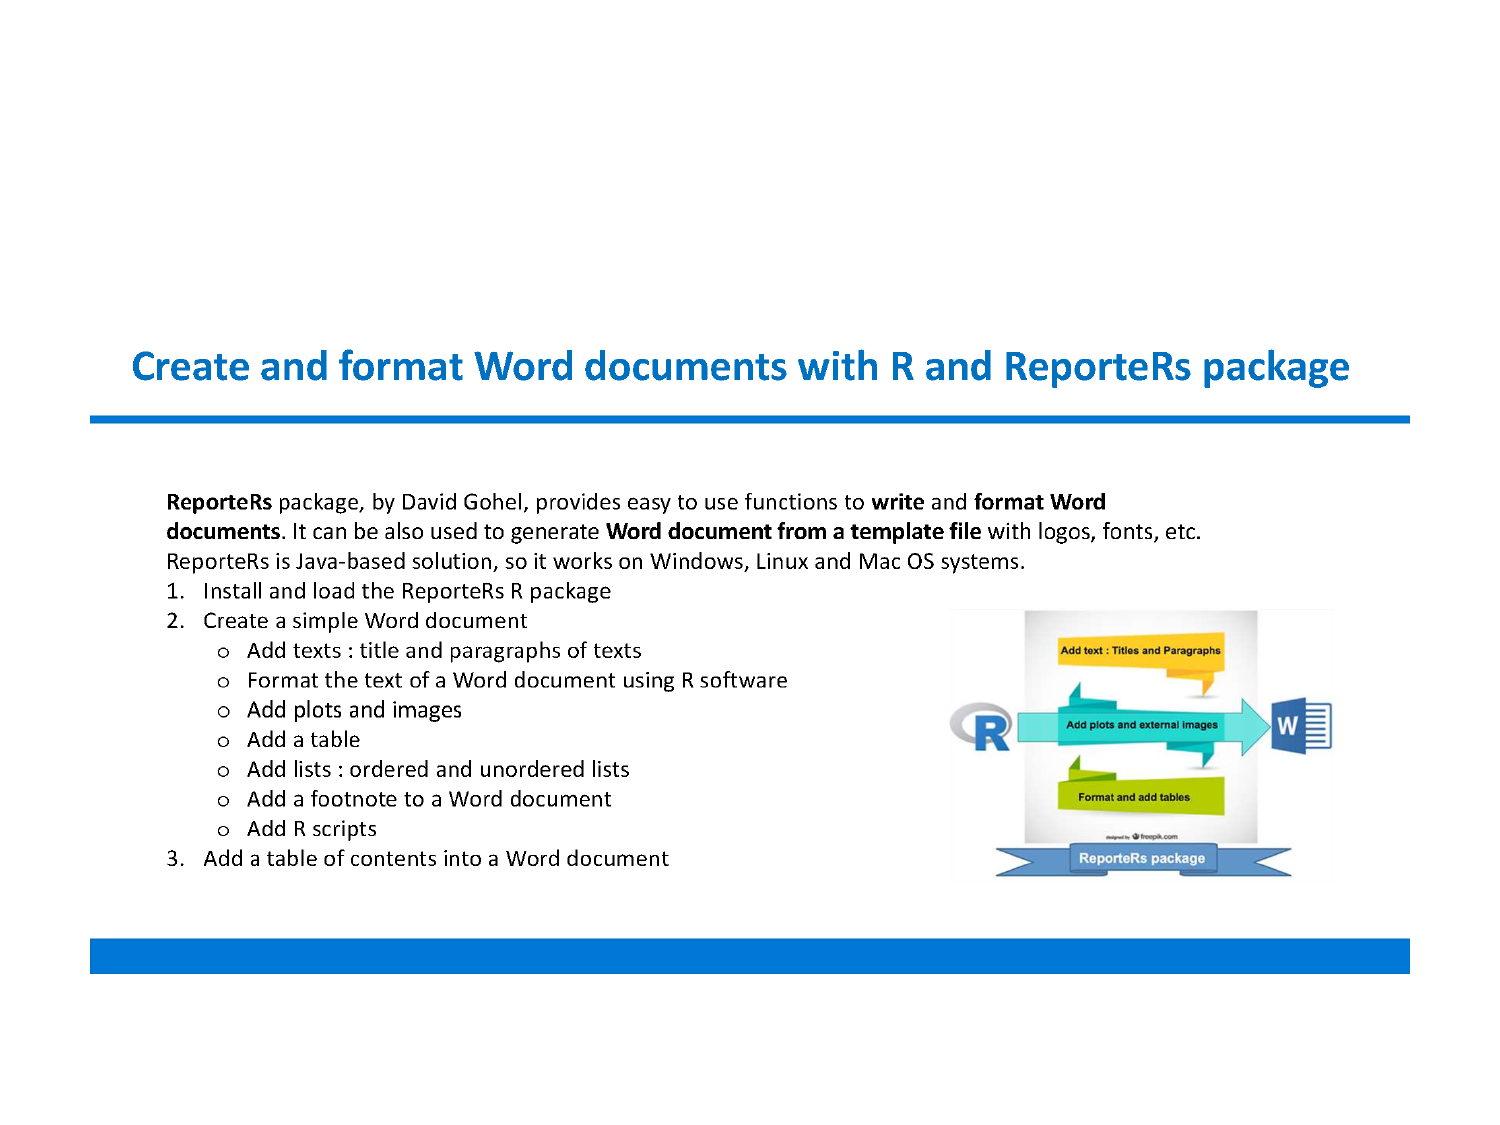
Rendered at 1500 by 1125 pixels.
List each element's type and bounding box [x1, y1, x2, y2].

list [89, 262, 1411, 1006]
